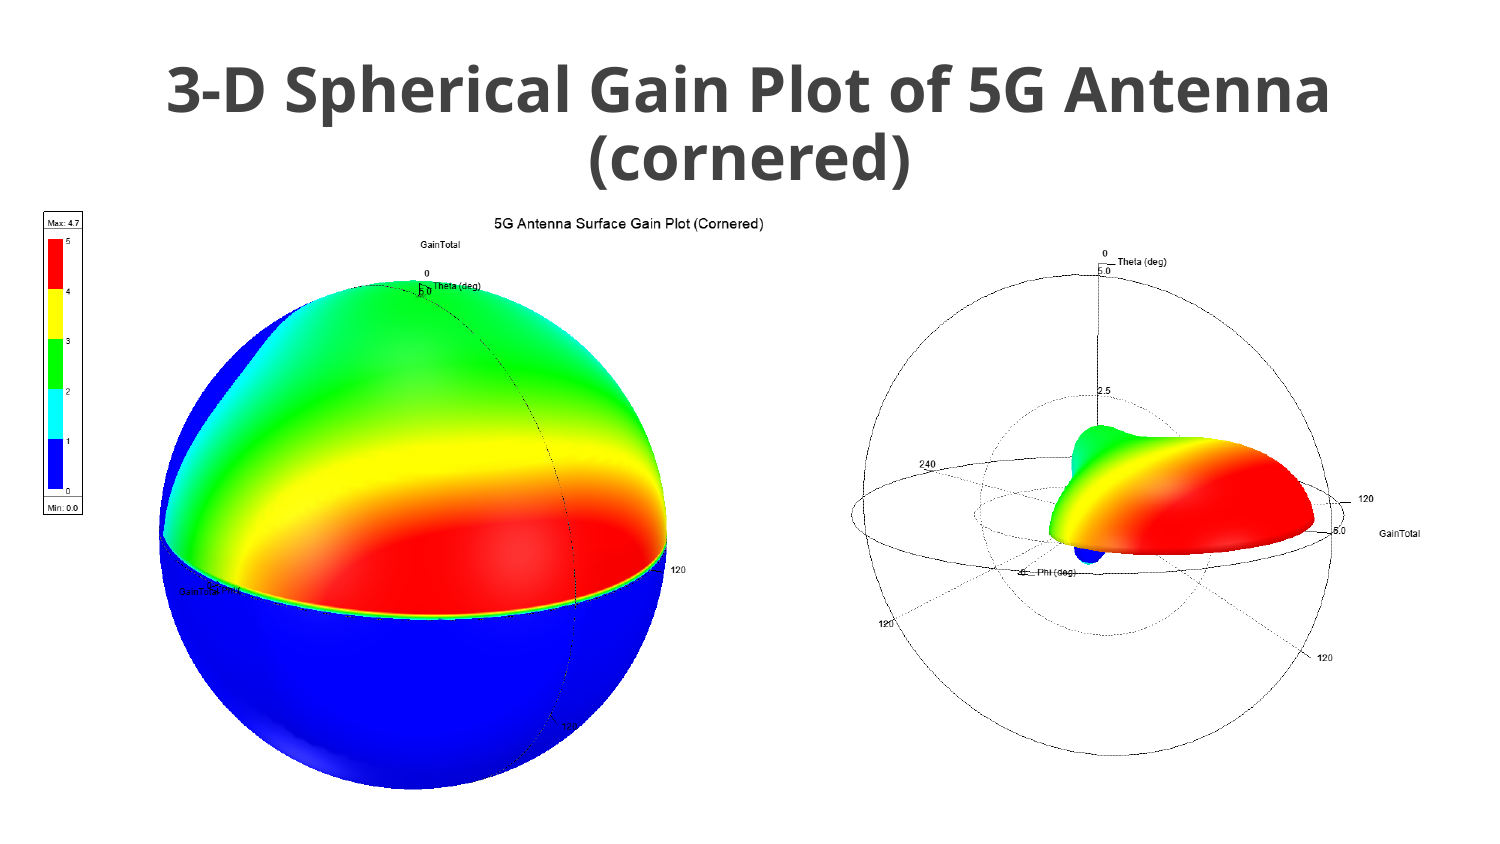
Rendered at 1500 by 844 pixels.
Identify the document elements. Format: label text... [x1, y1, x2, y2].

title 3-D Spherical Gain Plot of 5G Antenna (cornered) [103, 44, 1397, 208]
picture [38, 207, 769, 799]
picture [831, 240, 1436, 766]
